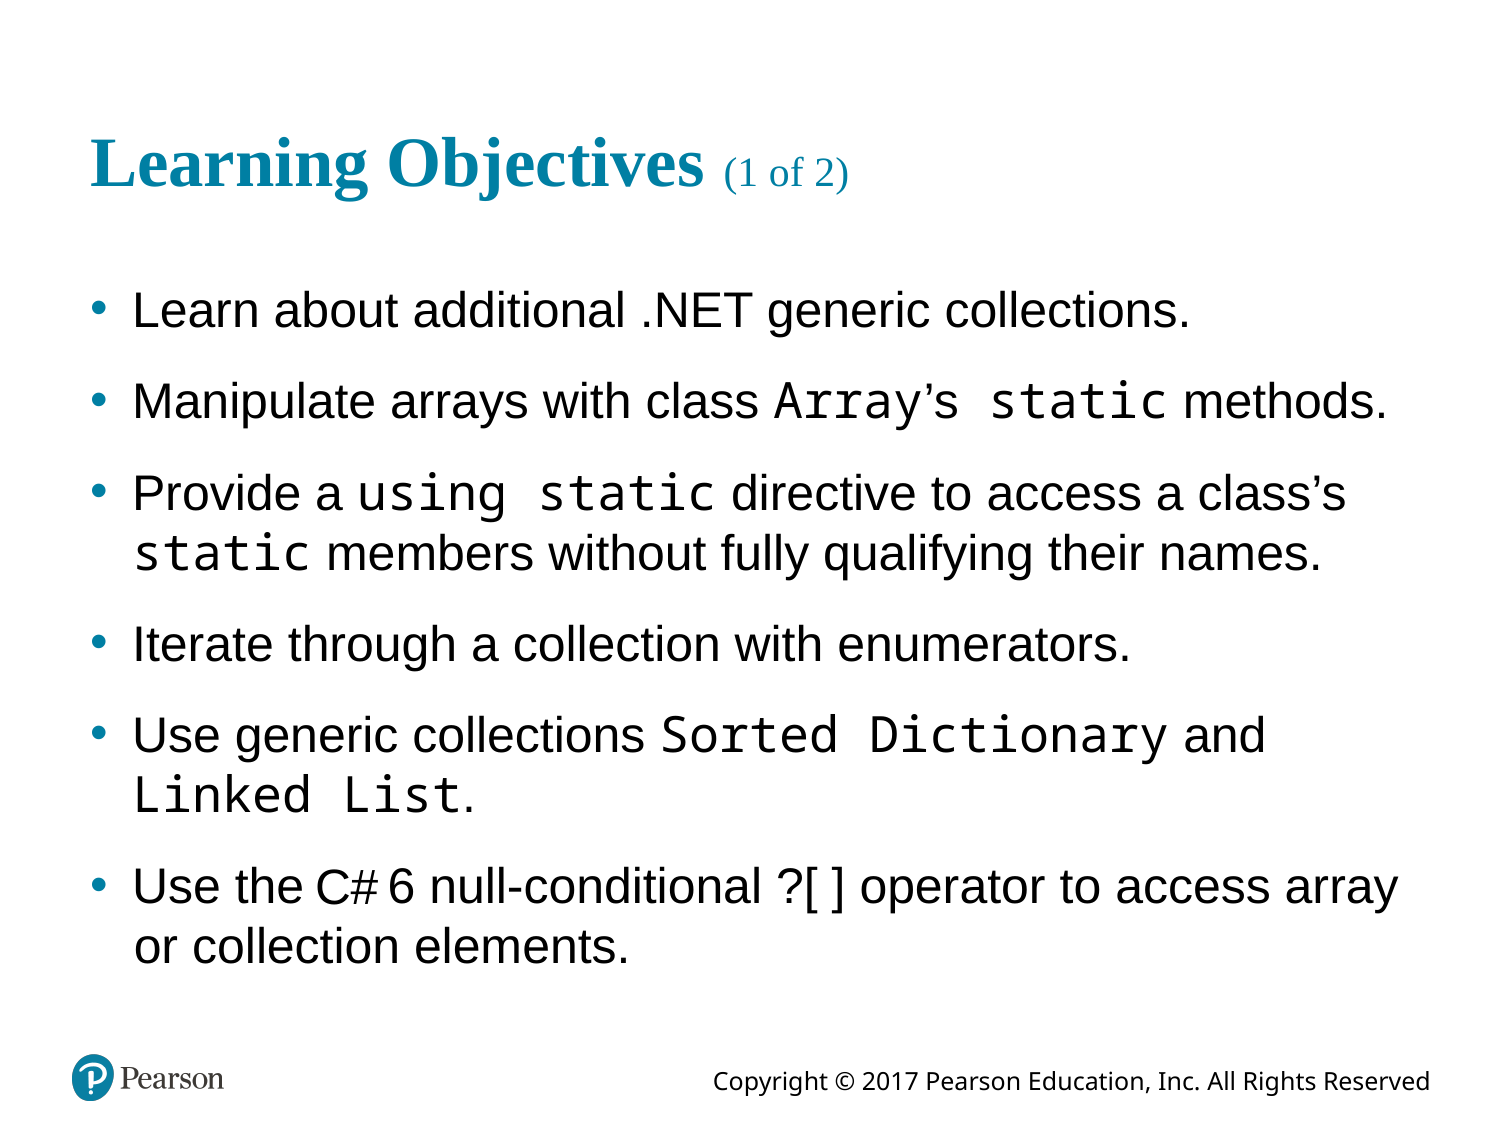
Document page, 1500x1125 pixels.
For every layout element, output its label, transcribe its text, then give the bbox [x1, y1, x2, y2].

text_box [308, 858, 388, 917]
picture [80, 1063, 106, 1088]
list Learn about additional .NET generic collections. Manipulate arrays with class Array’s static methods. Provide a using static directive to access a class’s static members without fully qualifying their names. Iterate through a collection with enumerators. Use generic collections Sorted Dictionary and Linked List. Use the [75, 262, 1425, 818]
picture [72, 1087, 83, 1101]
list 6 null-conditional ?[ ] operator to access array or collection elements. [75, 838, 1425, 1001]
picture [72, 1054, 88, 1070]
title Learning Objectives (1 of 2) [75, 35, 1425, 216]
picture [98, 1054, 224, 1101]
